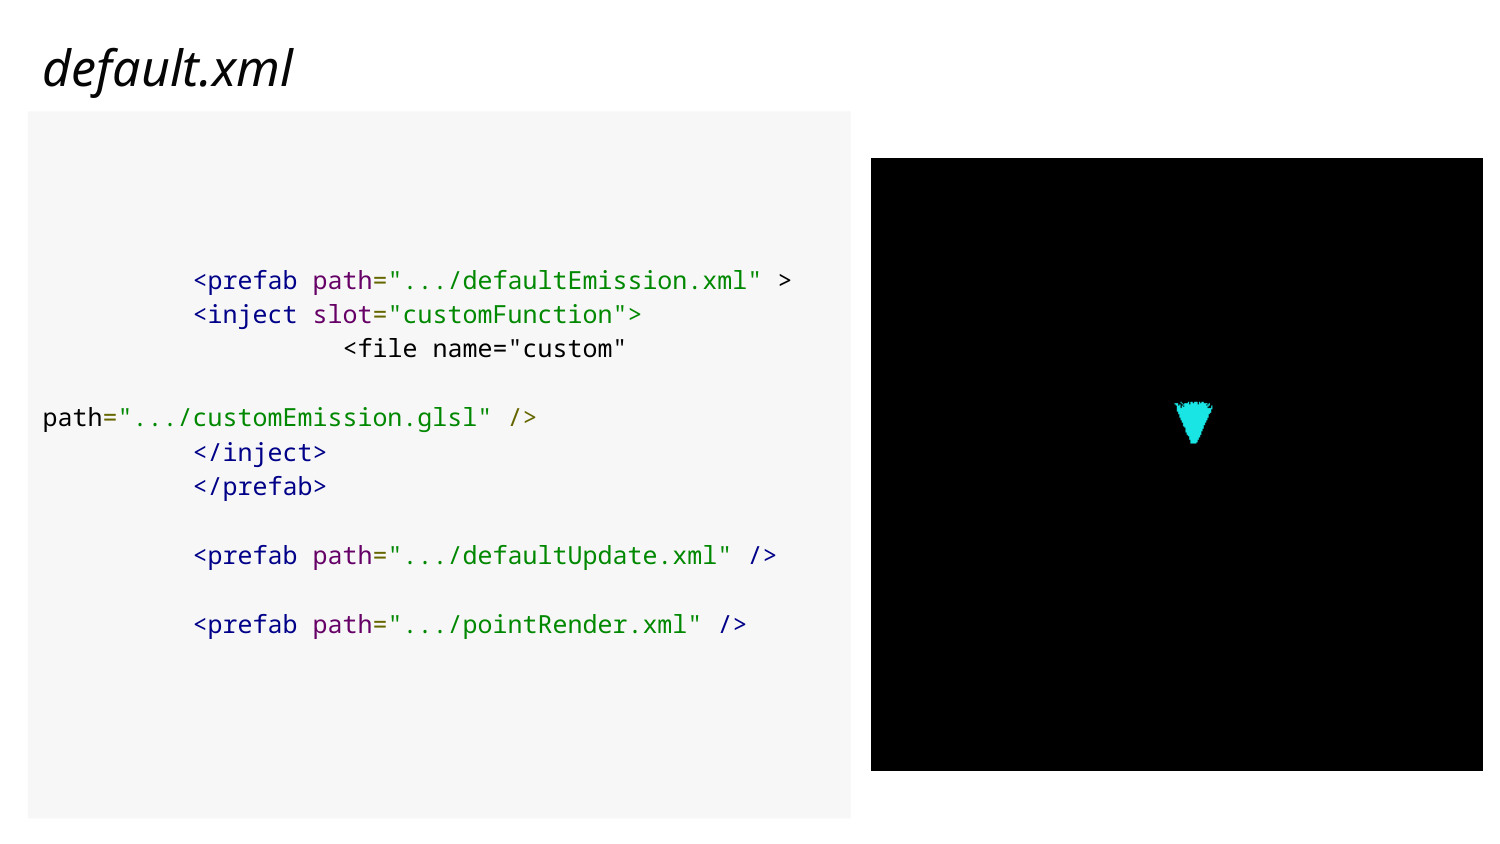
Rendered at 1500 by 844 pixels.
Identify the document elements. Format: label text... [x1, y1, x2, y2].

text_box <prefab path=".../defaultEmission.xml" > <inject slot="customFunction"> <file name="custom" path=".../customEmission.glsl" /> </inject> </prefab> <prefab path=".../defaultUpdate.xml" /> <prefab path=".../pointRender.xml" /> [27, 111, 851, 819]
picture [870, 158, 1484, 772]
title default.xml [27, 21, 746, 111]
